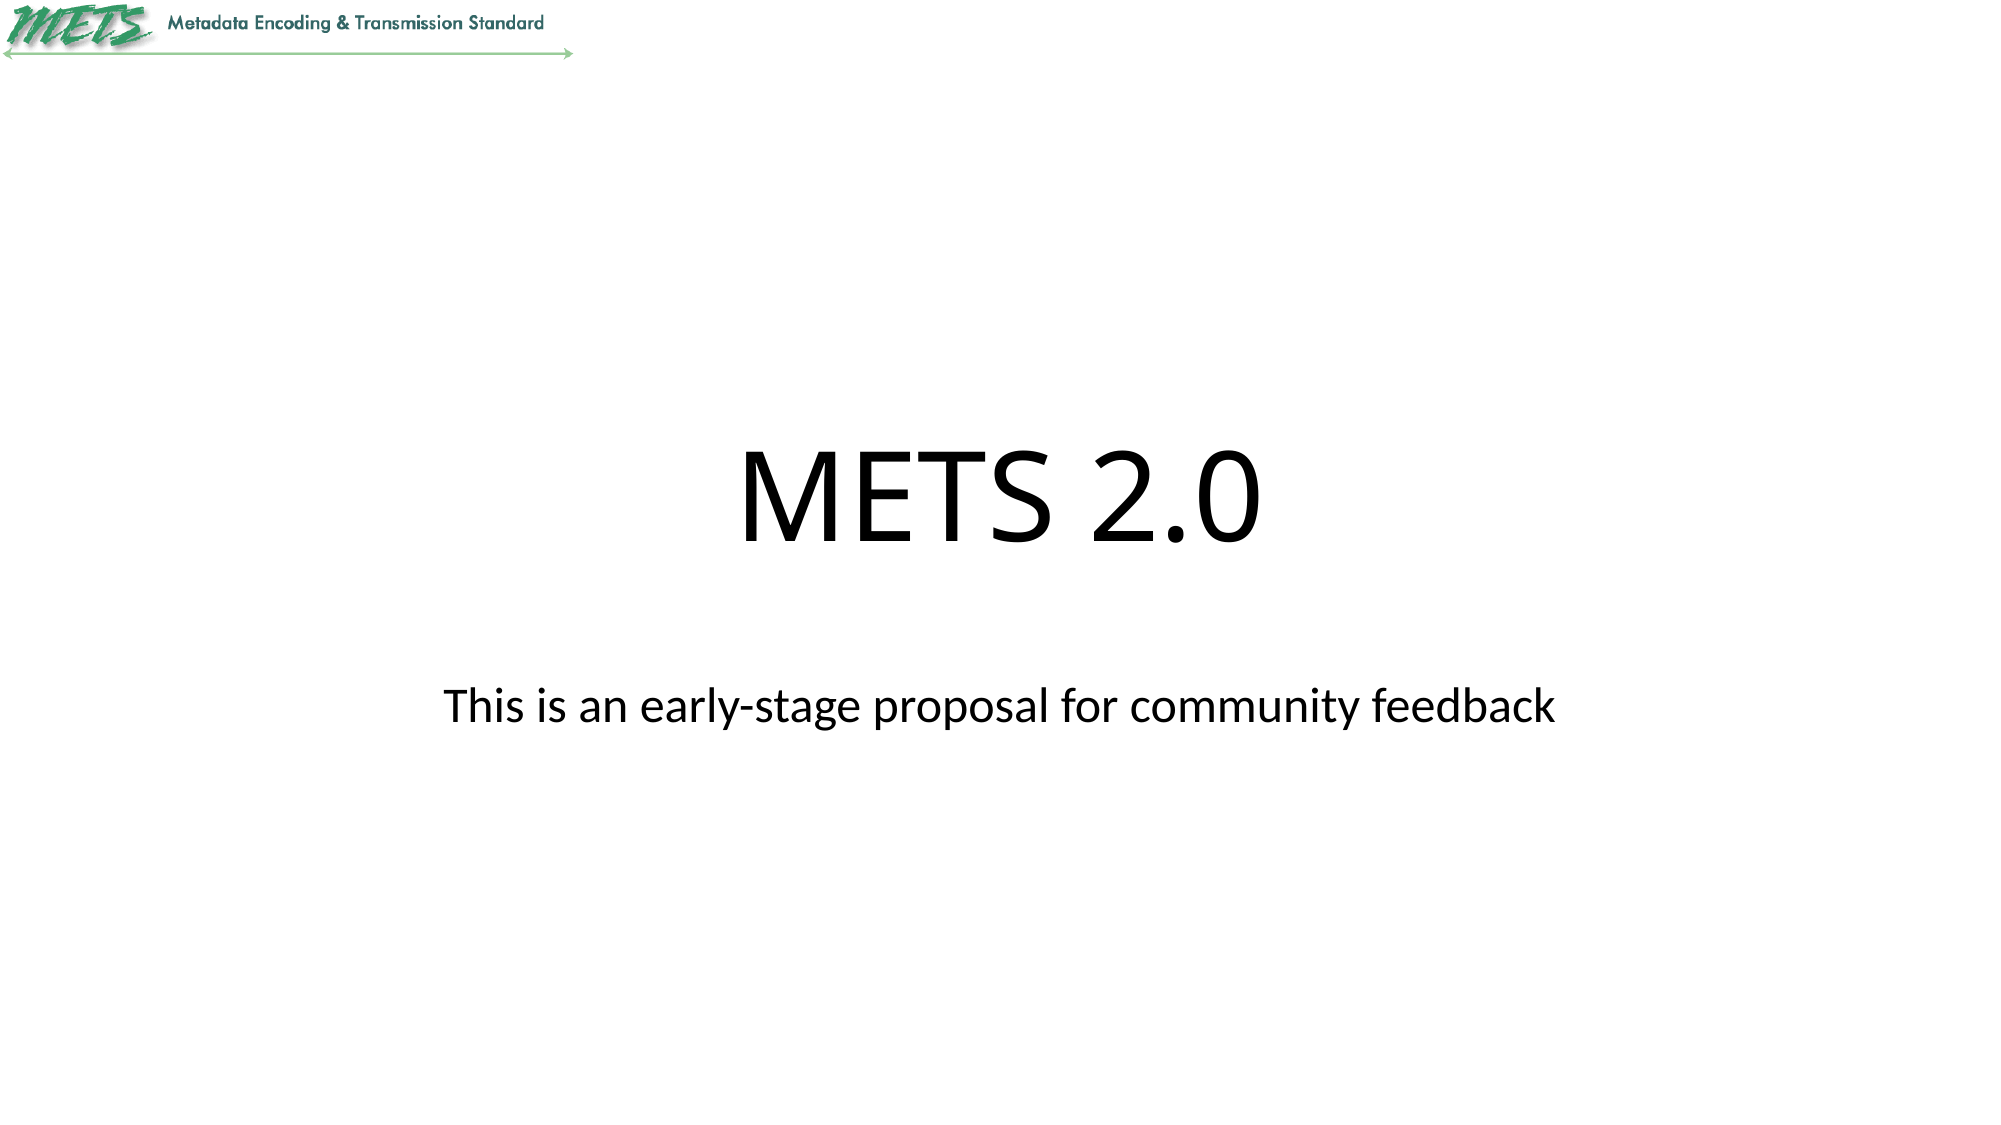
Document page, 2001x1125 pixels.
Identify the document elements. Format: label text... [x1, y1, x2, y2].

title METS 2.0 [249, 184, 1750, 576]
subtitle This is an early-stage proposal for community feedback [249, 590, 1750, 863]
